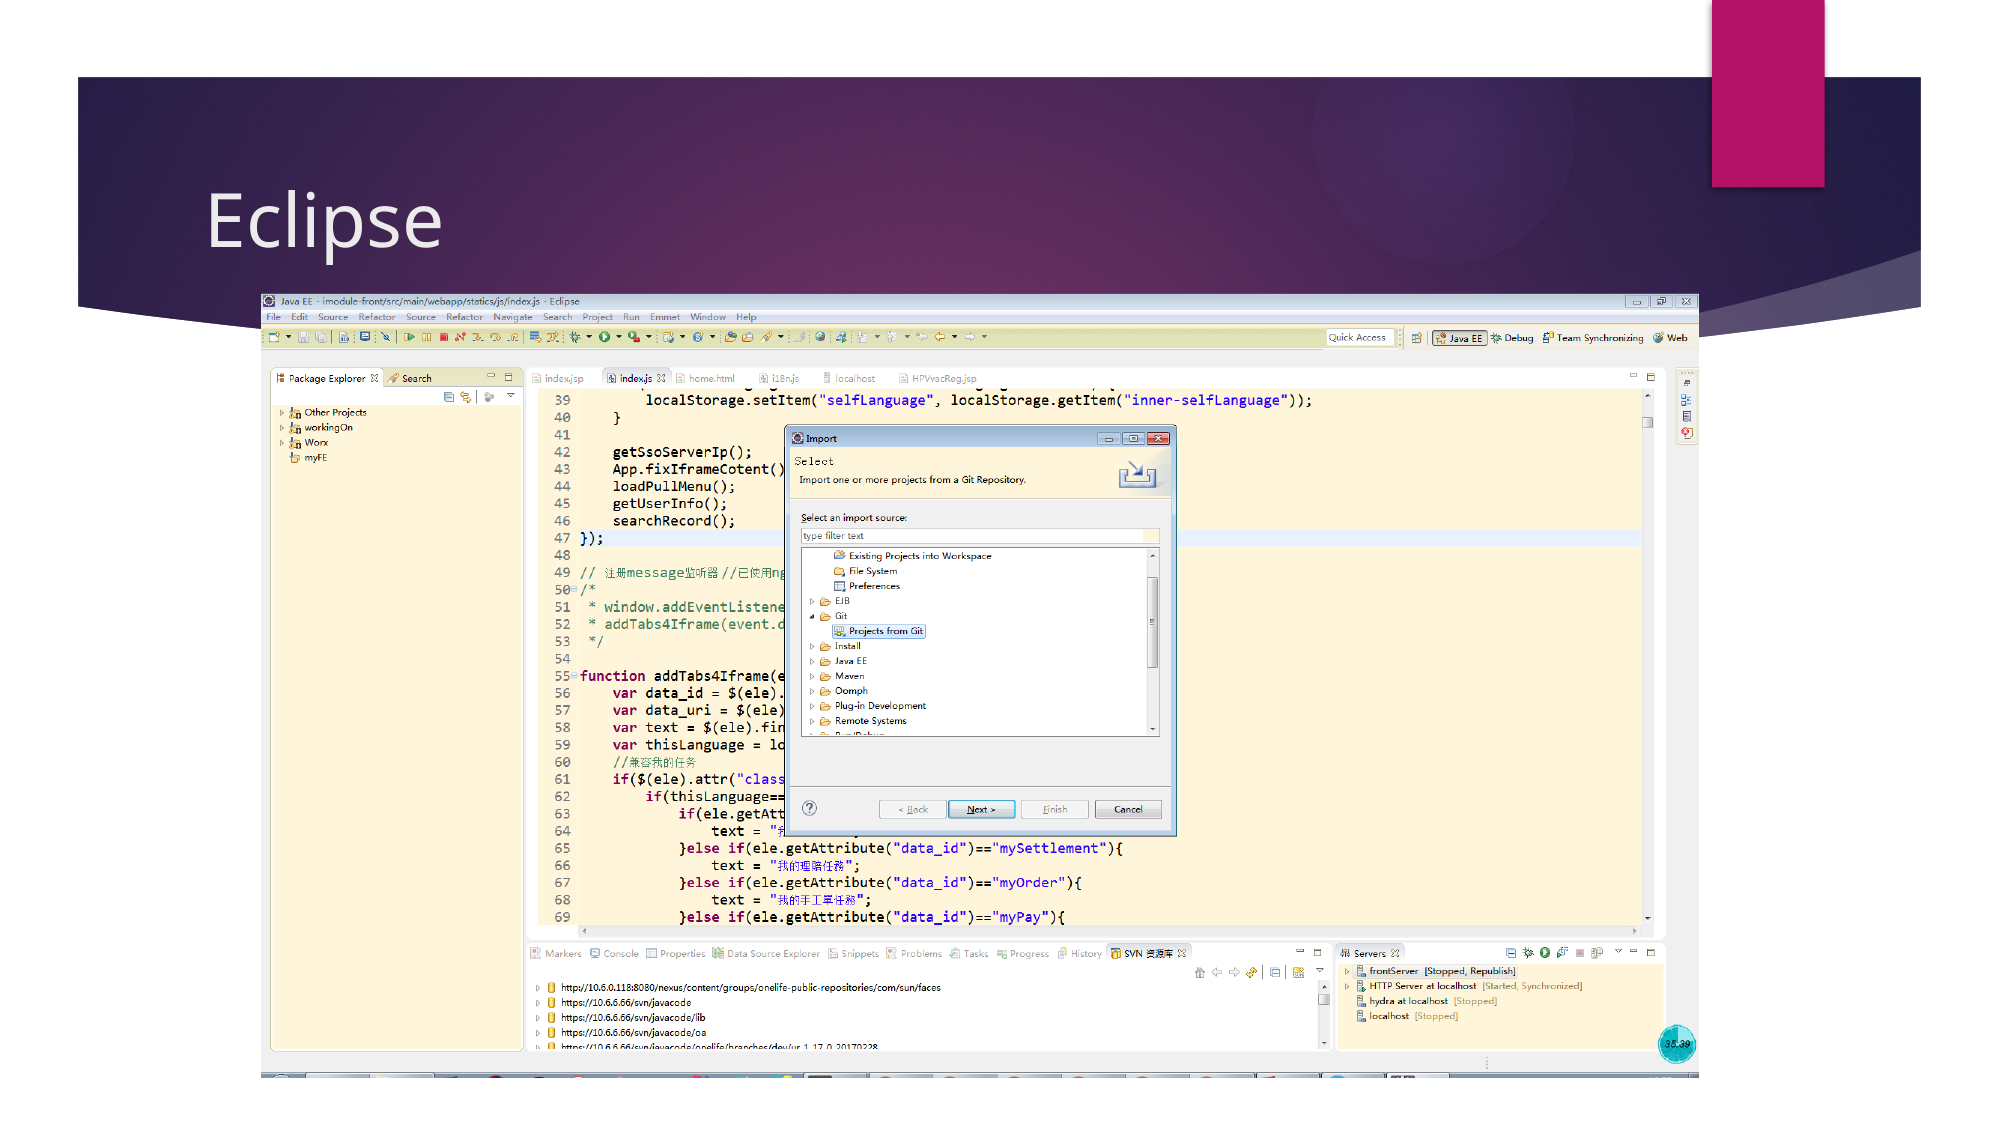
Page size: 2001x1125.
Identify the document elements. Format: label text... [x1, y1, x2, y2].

picture [261, 292, 1699, 1078]
title Eclipse [189, 159, 1627, 276]
